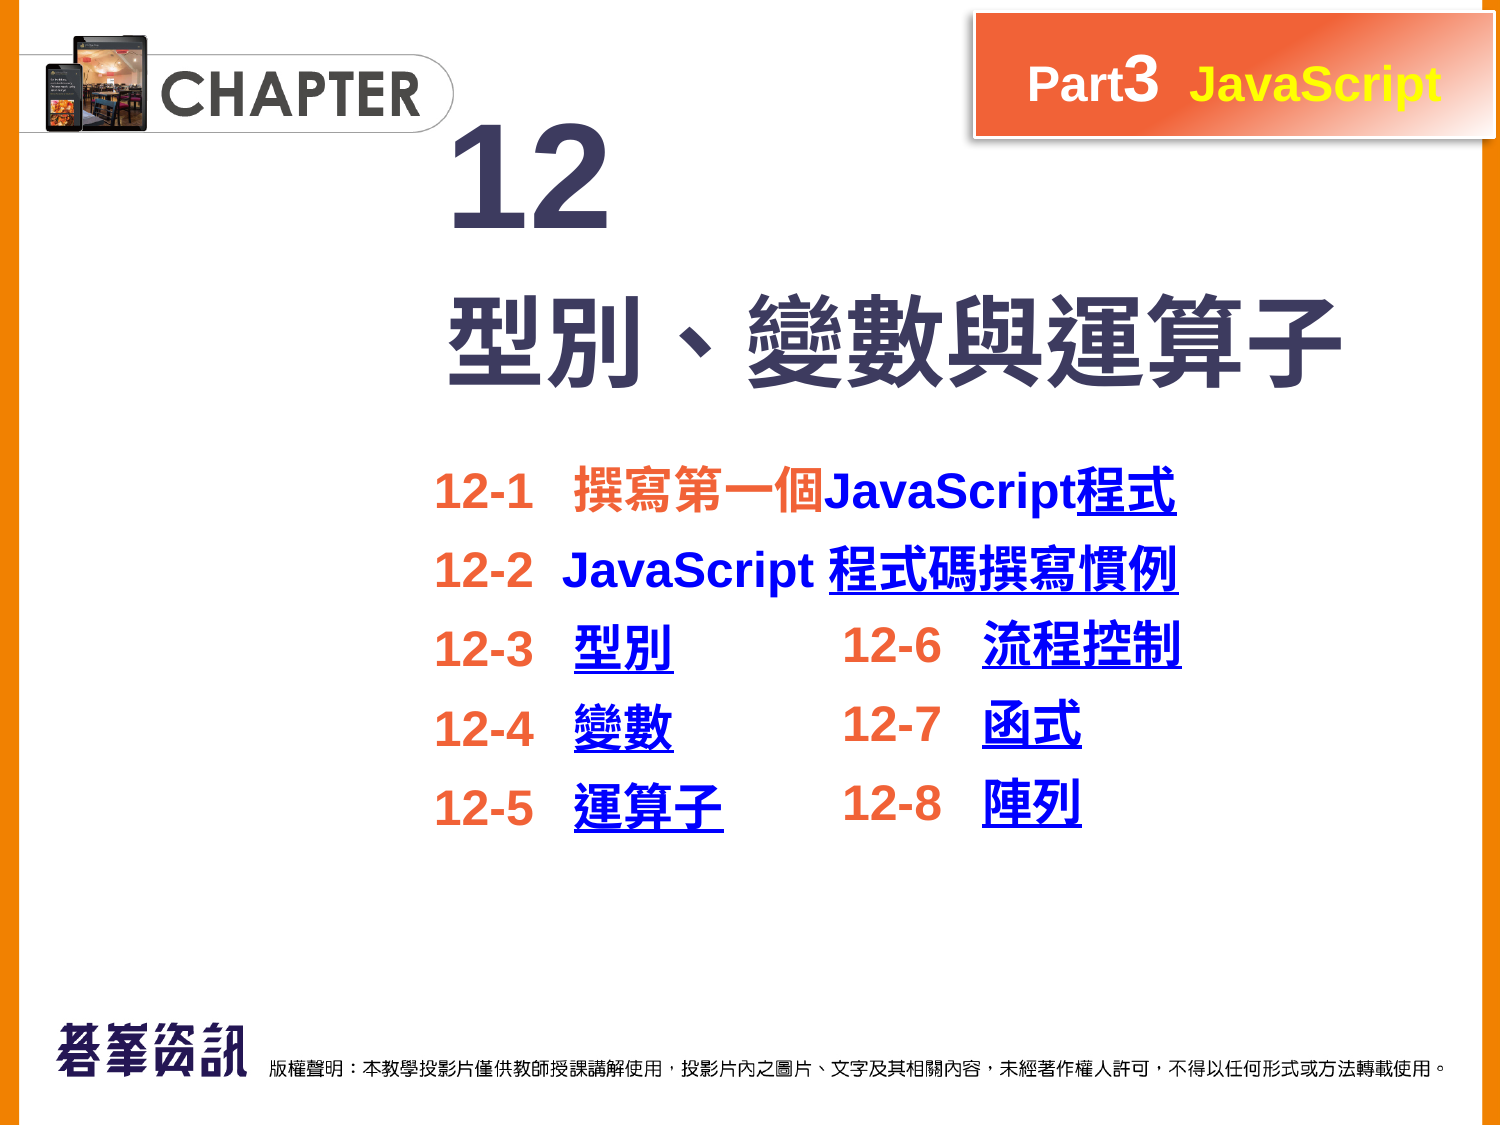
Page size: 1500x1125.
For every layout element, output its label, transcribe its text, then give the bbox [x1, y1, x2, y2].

picture [0, 0, 1500, 1125]
list 12-1 撰寫第一個JavaScript程式 12-2 JavaScript 程式碼撰寫慣例 12-3 型別 12-4 變數 12-5 運算子 [419, 444, 1353, 1094]
list 12 [431, 160, 727, 255]
list 型別、變數與運算子 [431, 255, 1471, 445]
text_box 12-6 流程控制 12-7 函式 12-8 陣列 [827, 597, 1223, 906]
text_box Part3 JavaScript [973, 10, 1496, 139]
